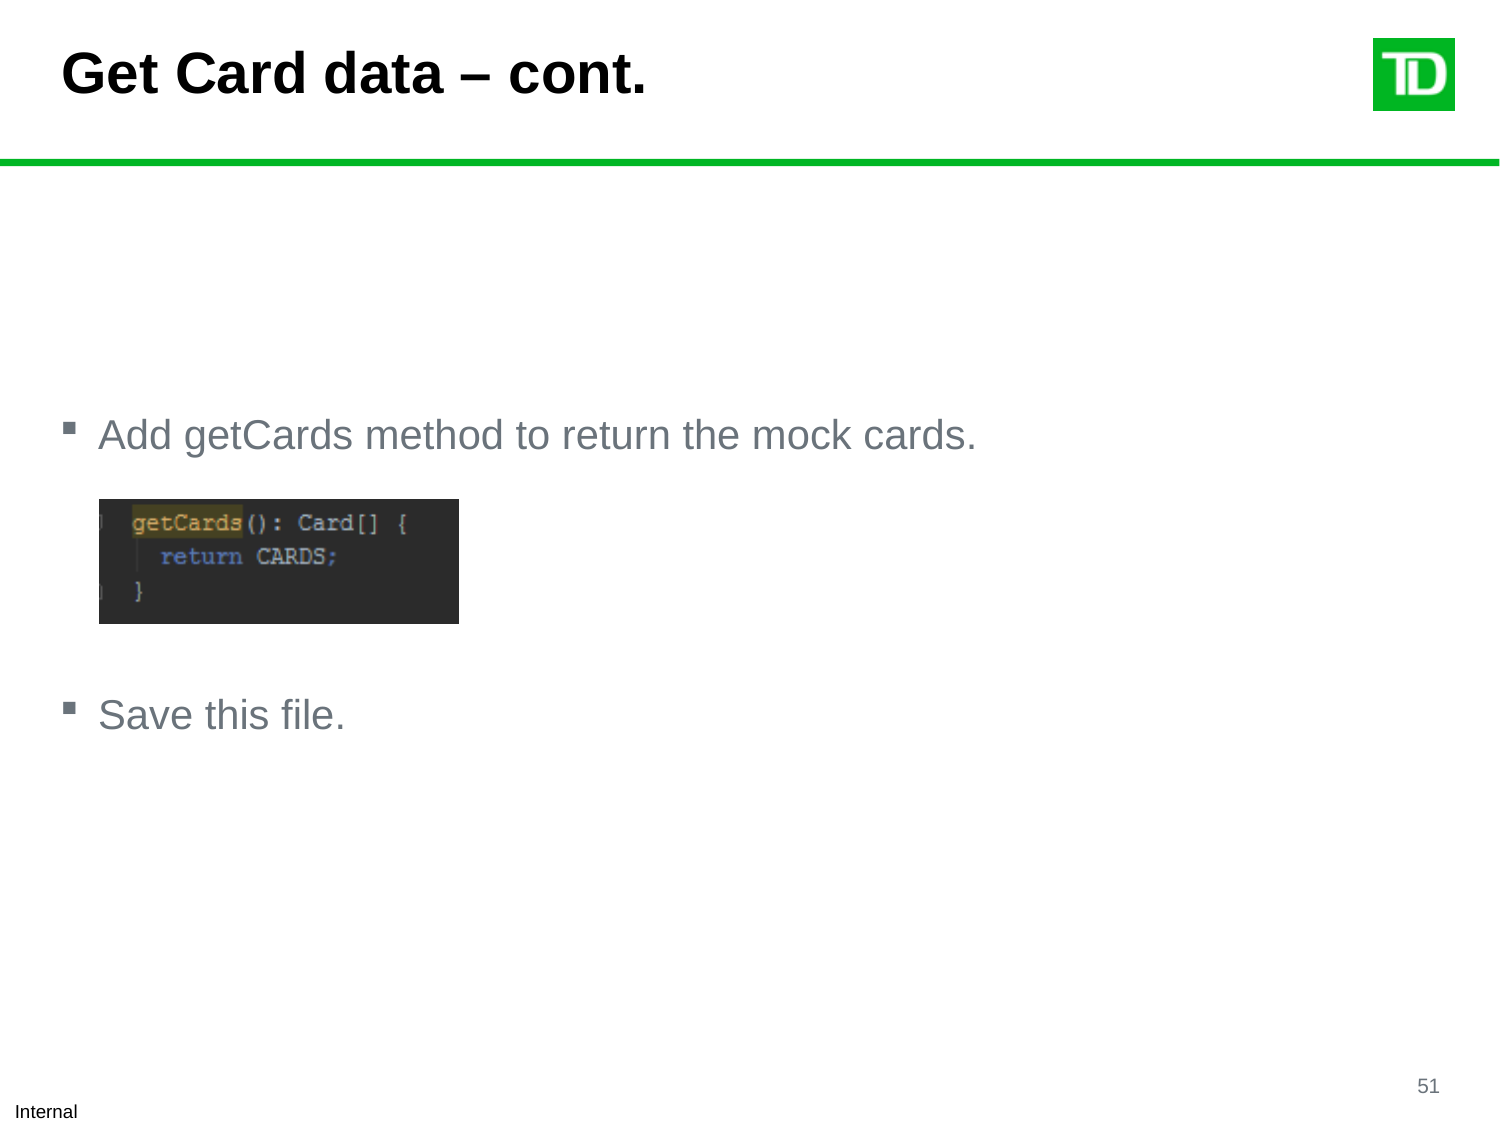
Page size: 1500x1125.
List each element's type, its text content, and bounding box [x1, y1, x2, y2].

slide_number 51 [1348, 1065, 1456, 1102]
title Get Card data – cont. [46, 11, 1332, 140]
list Add getCards method to return the mock cards. Save this file. [44, 189, 1456, 1055]
picture [1373, 38, 1455, 111]
picture [99, 498, 460, 624]
